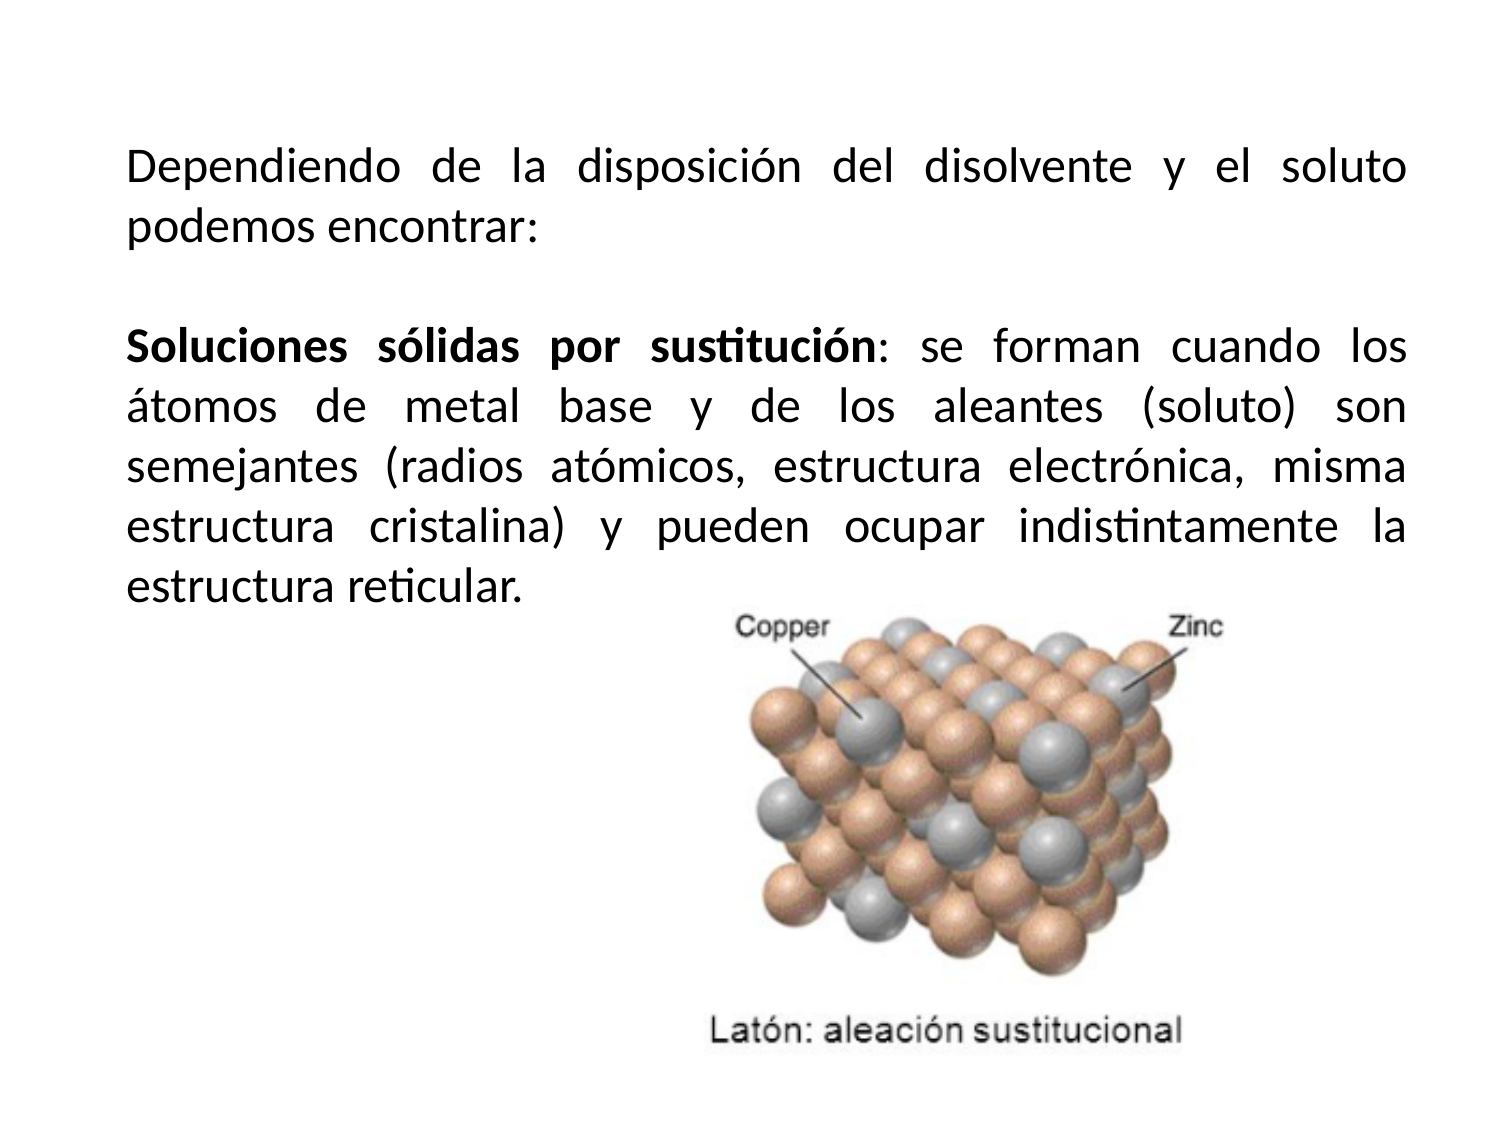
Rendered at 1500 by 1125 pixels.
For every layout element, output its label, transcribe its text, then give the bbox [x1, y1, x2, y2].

picture [655, 570, 1235, 1067]
text_box Dependiendo de la disposición del disolvente y el soluto podemos encontrar: Soluciones sólidas por sustitución: se forman cuando los átomos de metal base y de los aleantes (soluto) son semejantes (radios atómicos, estructura electrónica, misma estructura cristalina) y pueden ocupar indistintamente la estructura reticular. [112, 125, 1424, 621]
